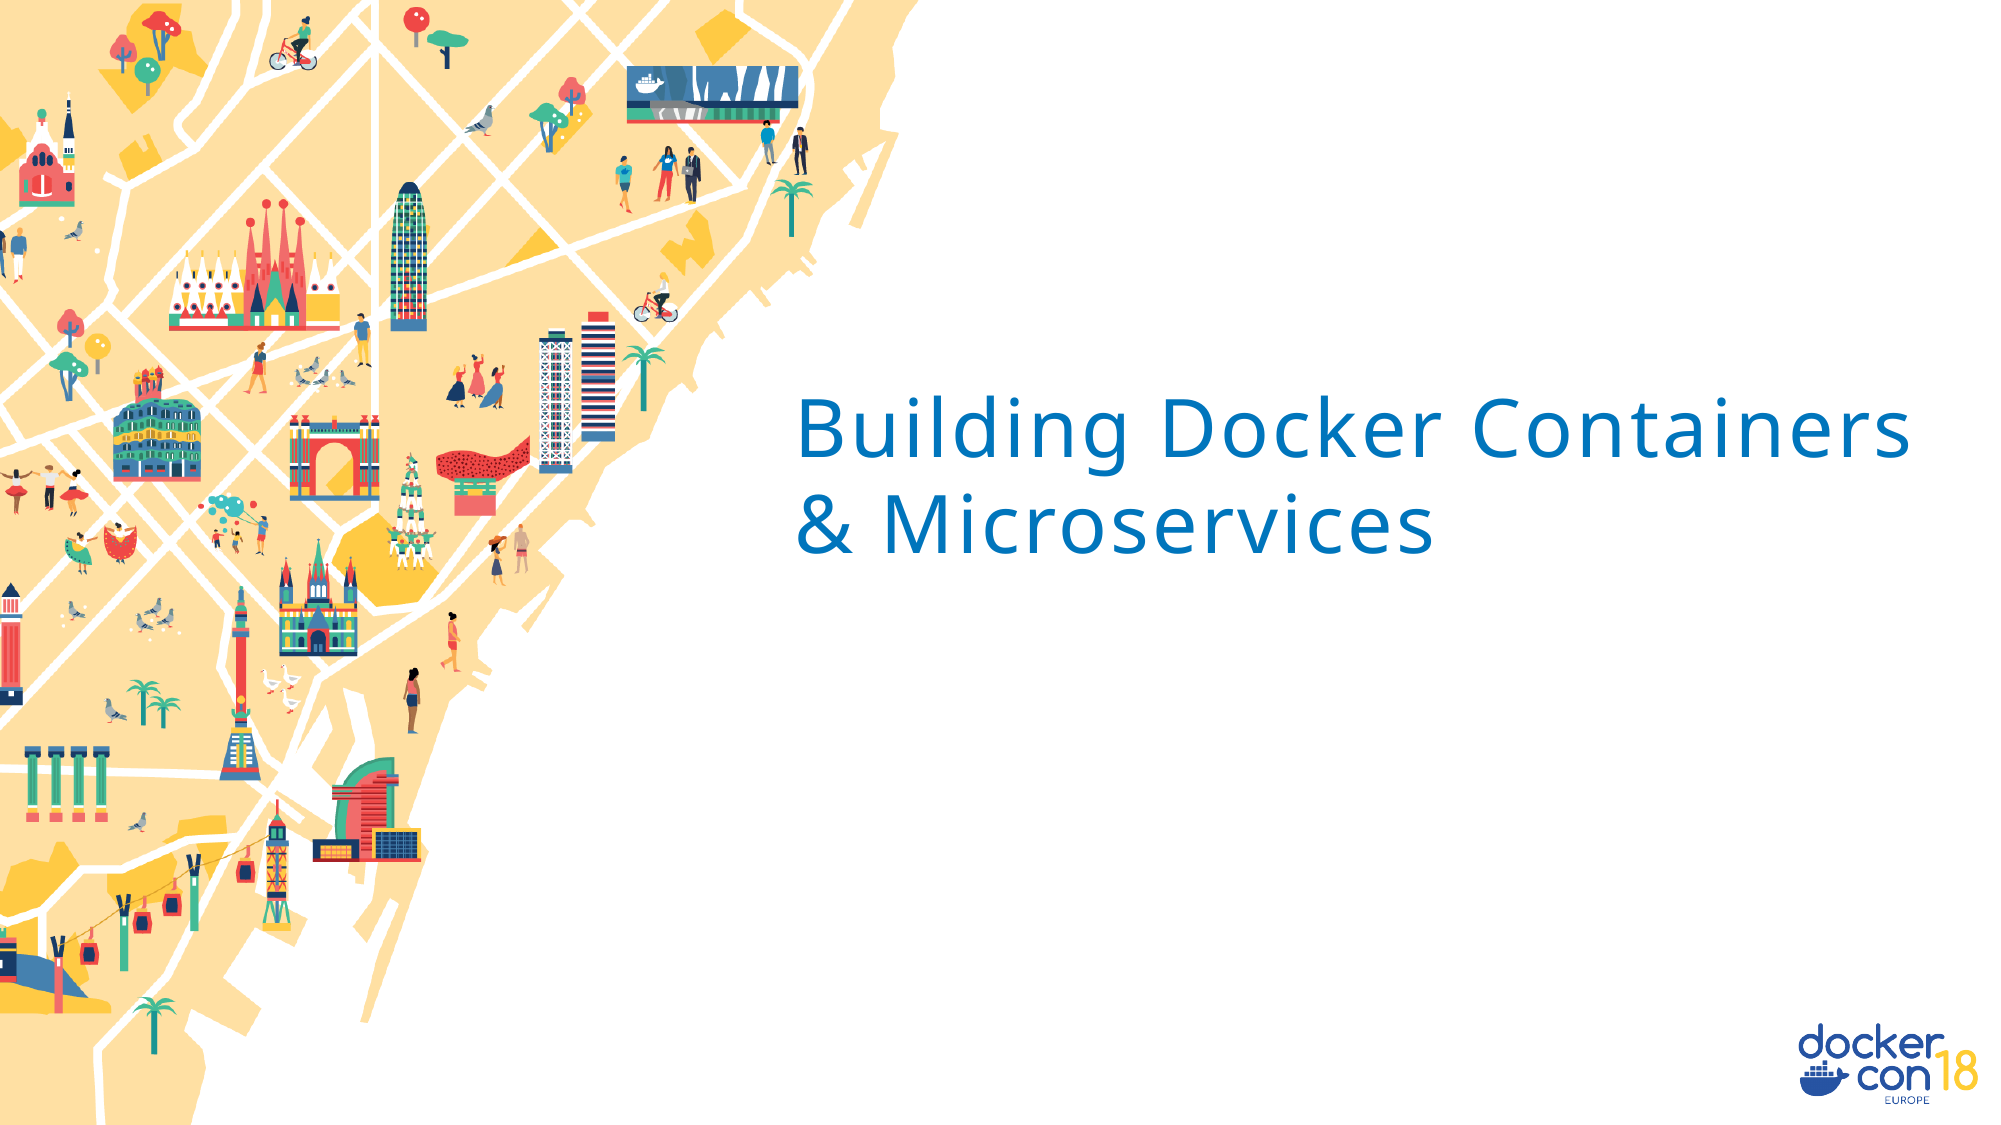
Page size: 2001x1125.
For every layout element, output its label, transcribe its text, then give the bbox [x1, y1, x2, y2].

list Building Docker Containers & Microservices [782, 332, 1933, 614]
picture [0, 0, 936, 1125]
picture [1696, 965, 2000, 1125]
